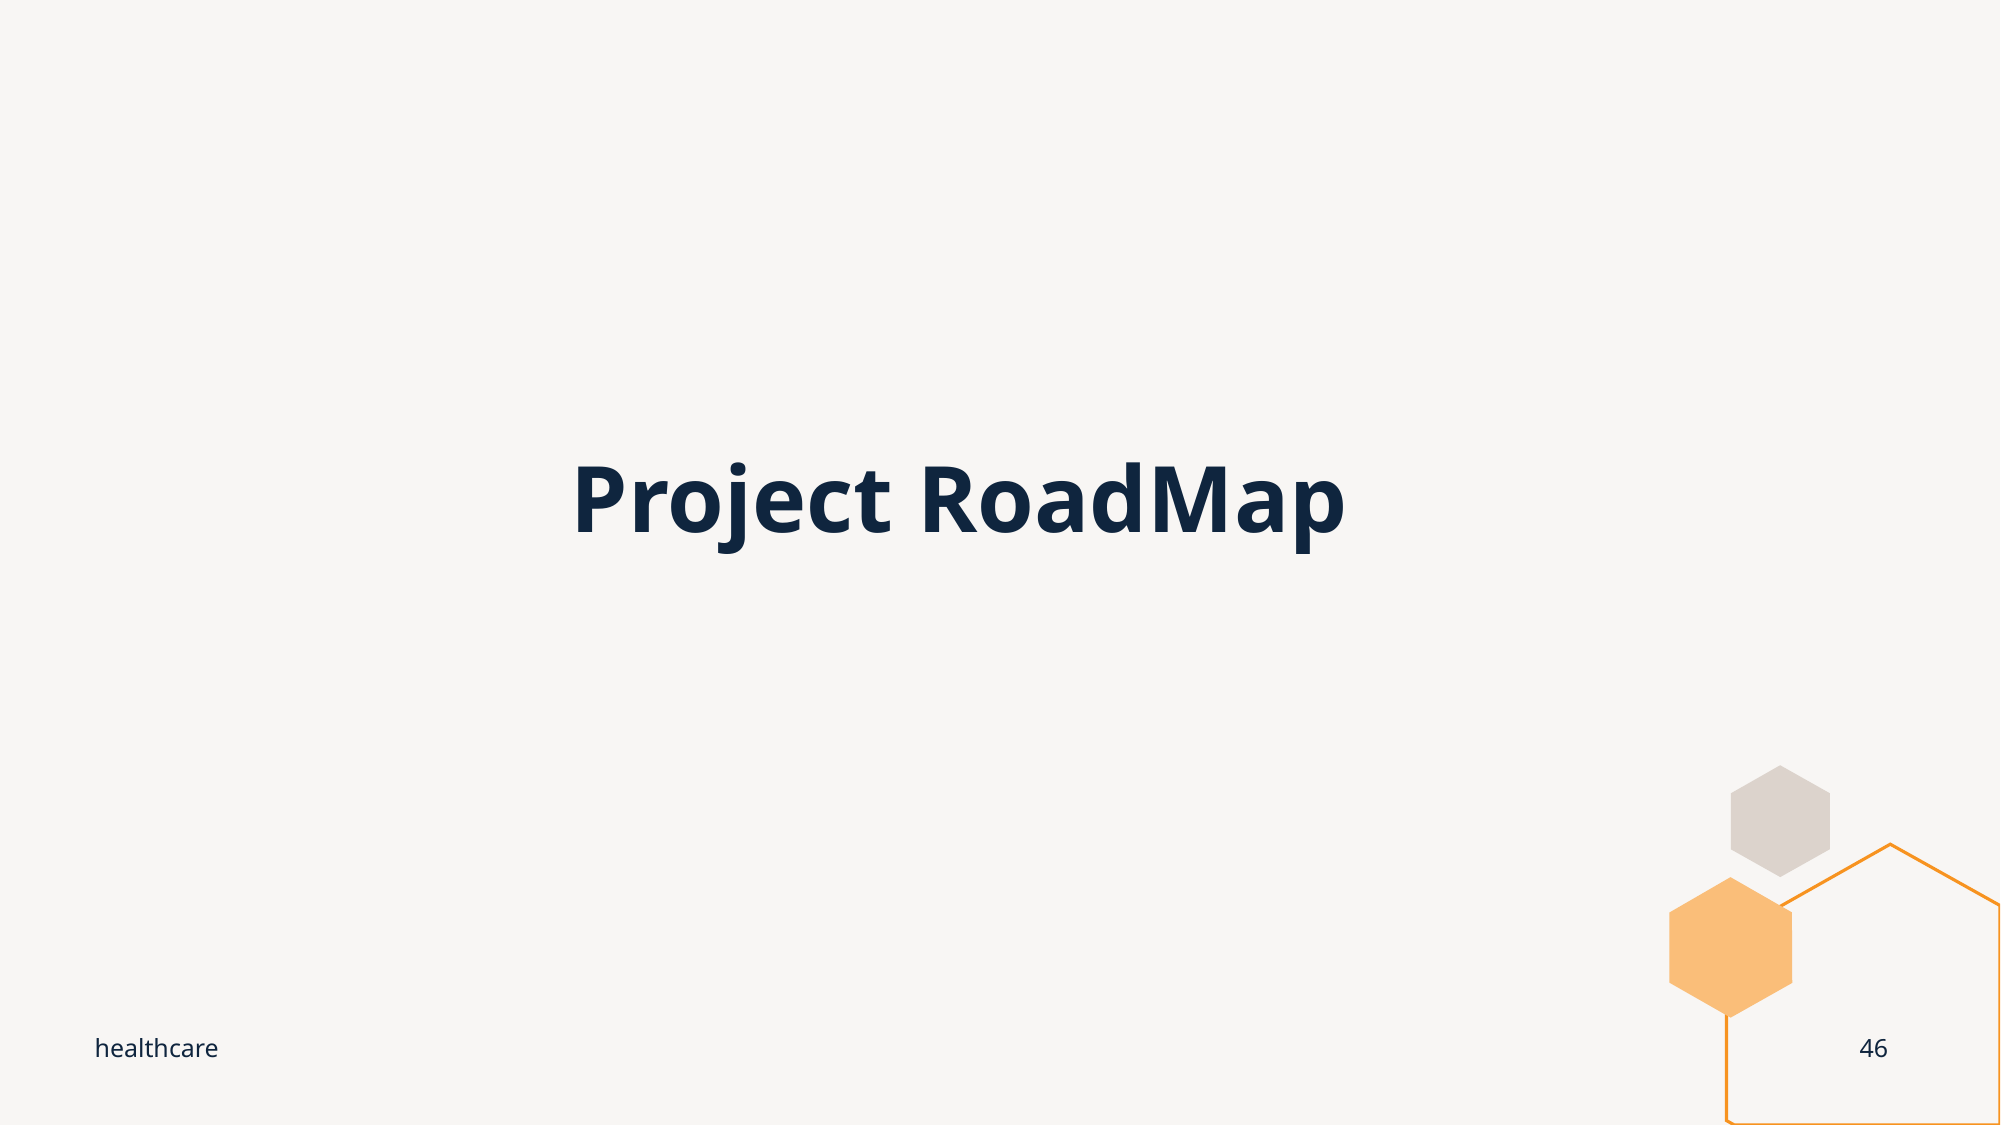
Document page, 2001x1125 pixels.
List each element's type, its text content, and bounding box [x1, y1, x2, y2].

slide_number 46 [1836, 1020, 1912, 1080]
title Project RoadMap [66, 446, 1853, 679]
footer healthcare [79, 1020, 755, 1080]
